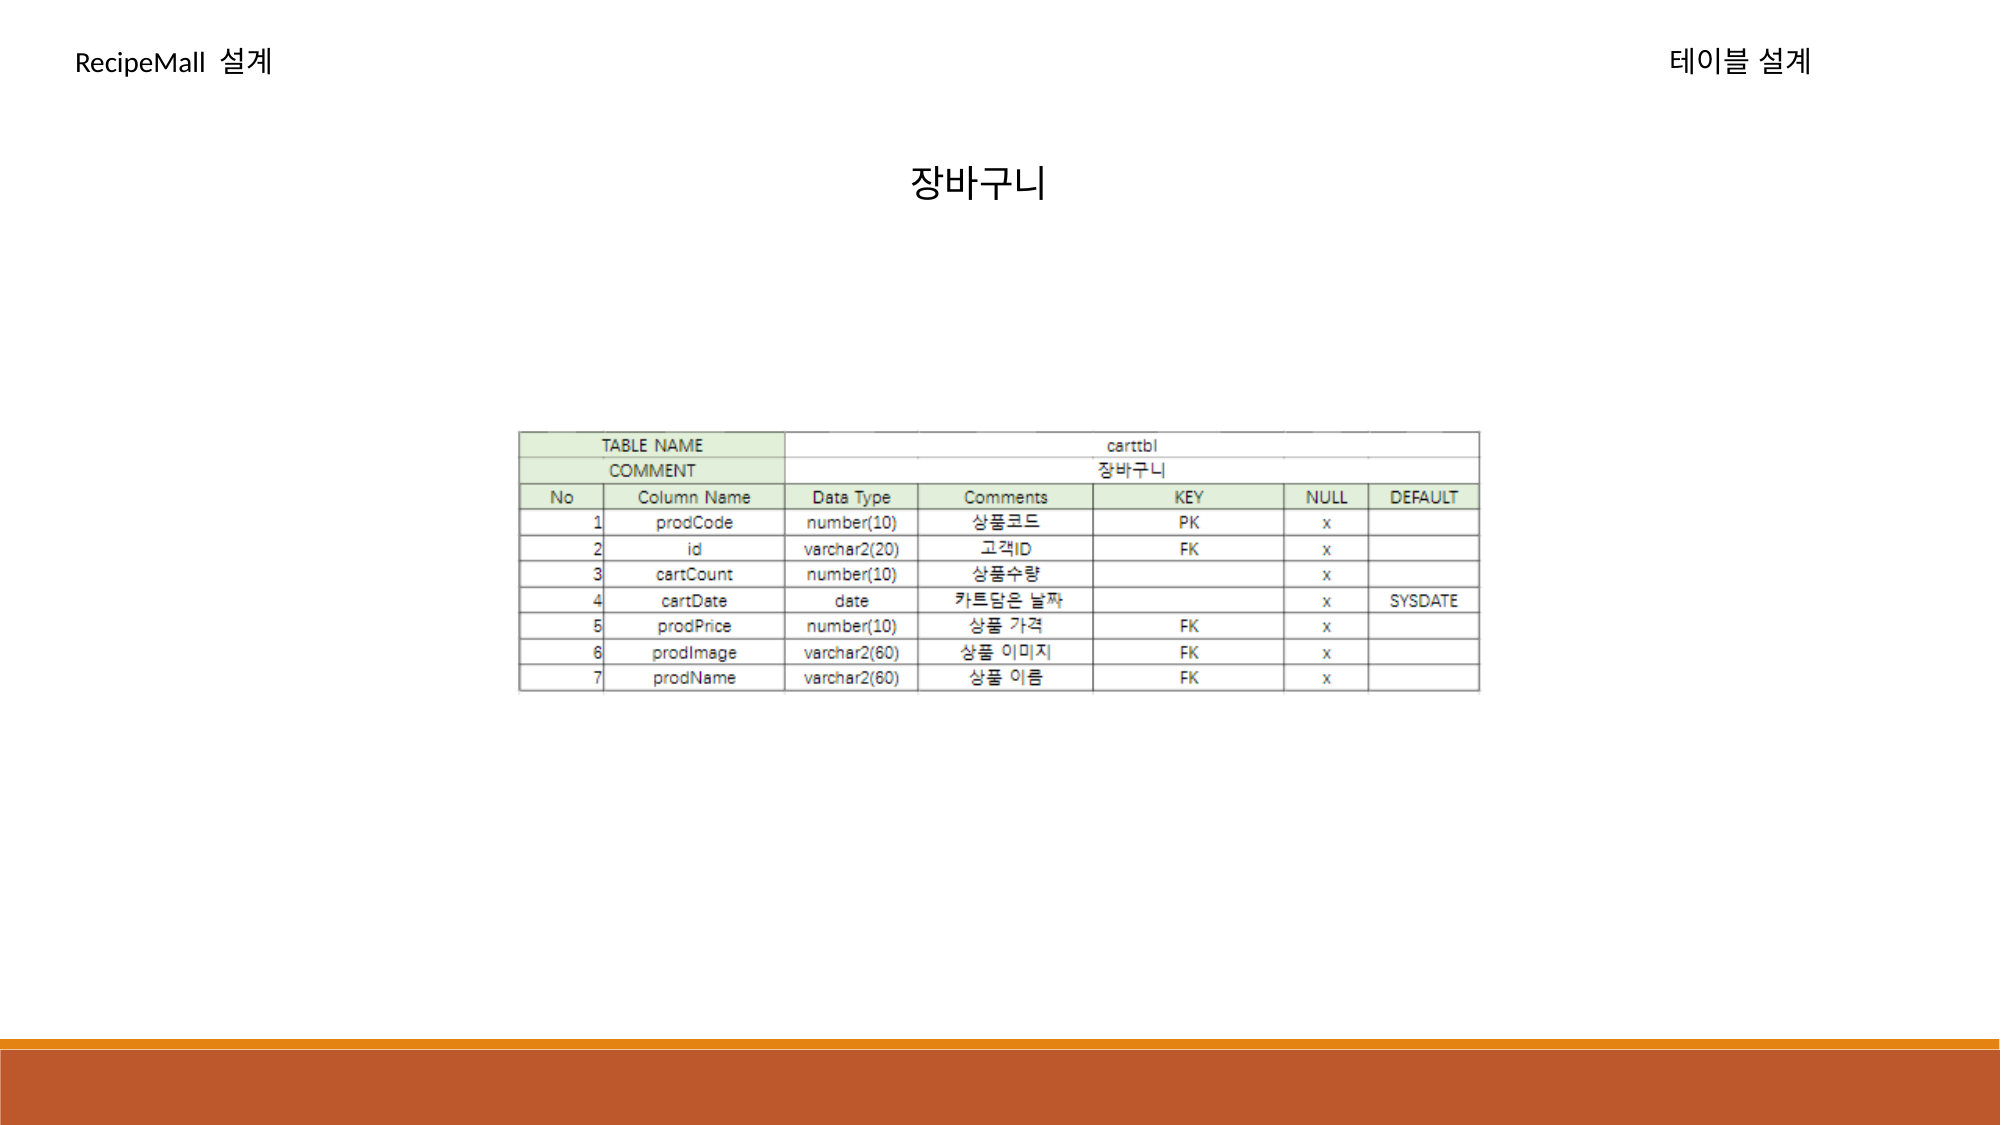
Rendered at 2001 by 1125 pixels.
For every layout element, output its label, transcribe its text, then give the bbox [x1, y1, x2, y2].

picture [517, 429, 1483, 695]
text_box 장바구니 [606, 152, 1352, 213]
text_box 테이블 설계 [1654, 36, 1923, 86]
text_box RecipeMall 설계 [60, 36, 328, 86]
